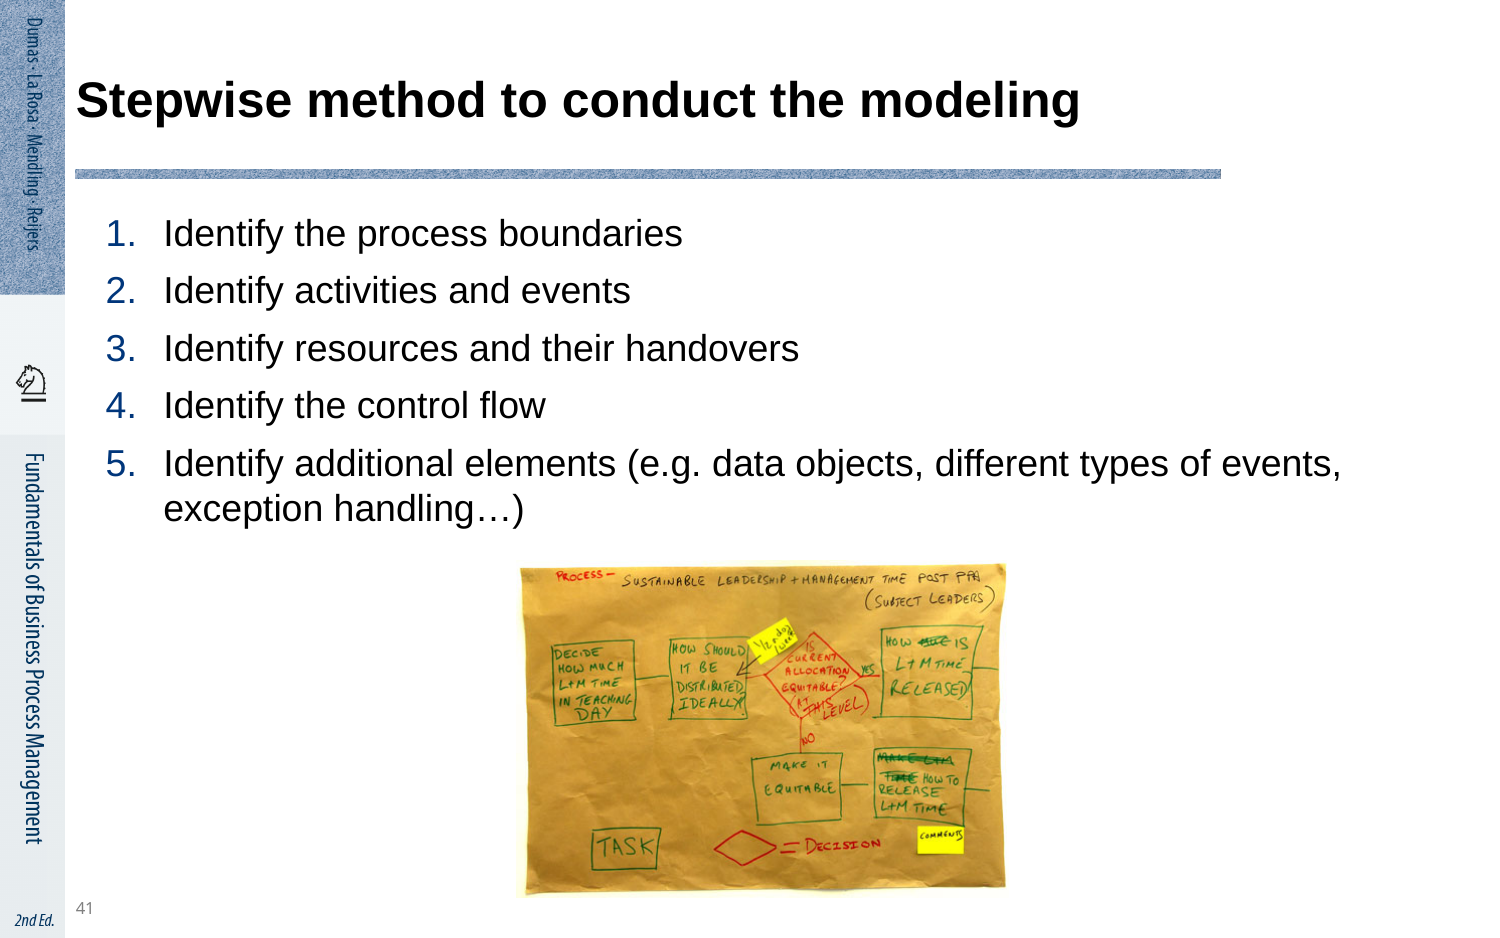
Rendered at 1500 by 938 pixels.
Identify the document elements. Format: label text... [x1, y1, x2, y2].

picture [516, 560, 1009, 898]
slide_number 41 [75, 887, 223, 931]
picture [0, 0, 65, 938]
list Identify the process boundaries Identify activities and events Identify resources and their handovers Identify the control flow Identify additional elements (e.g. data objects, different types of events, exception handling…) [105, 201, 1461, 861]
picture [75, 169, 1221, 179]
title Stepwise method to conduct the modeling [75, 22, 1198, 172]
